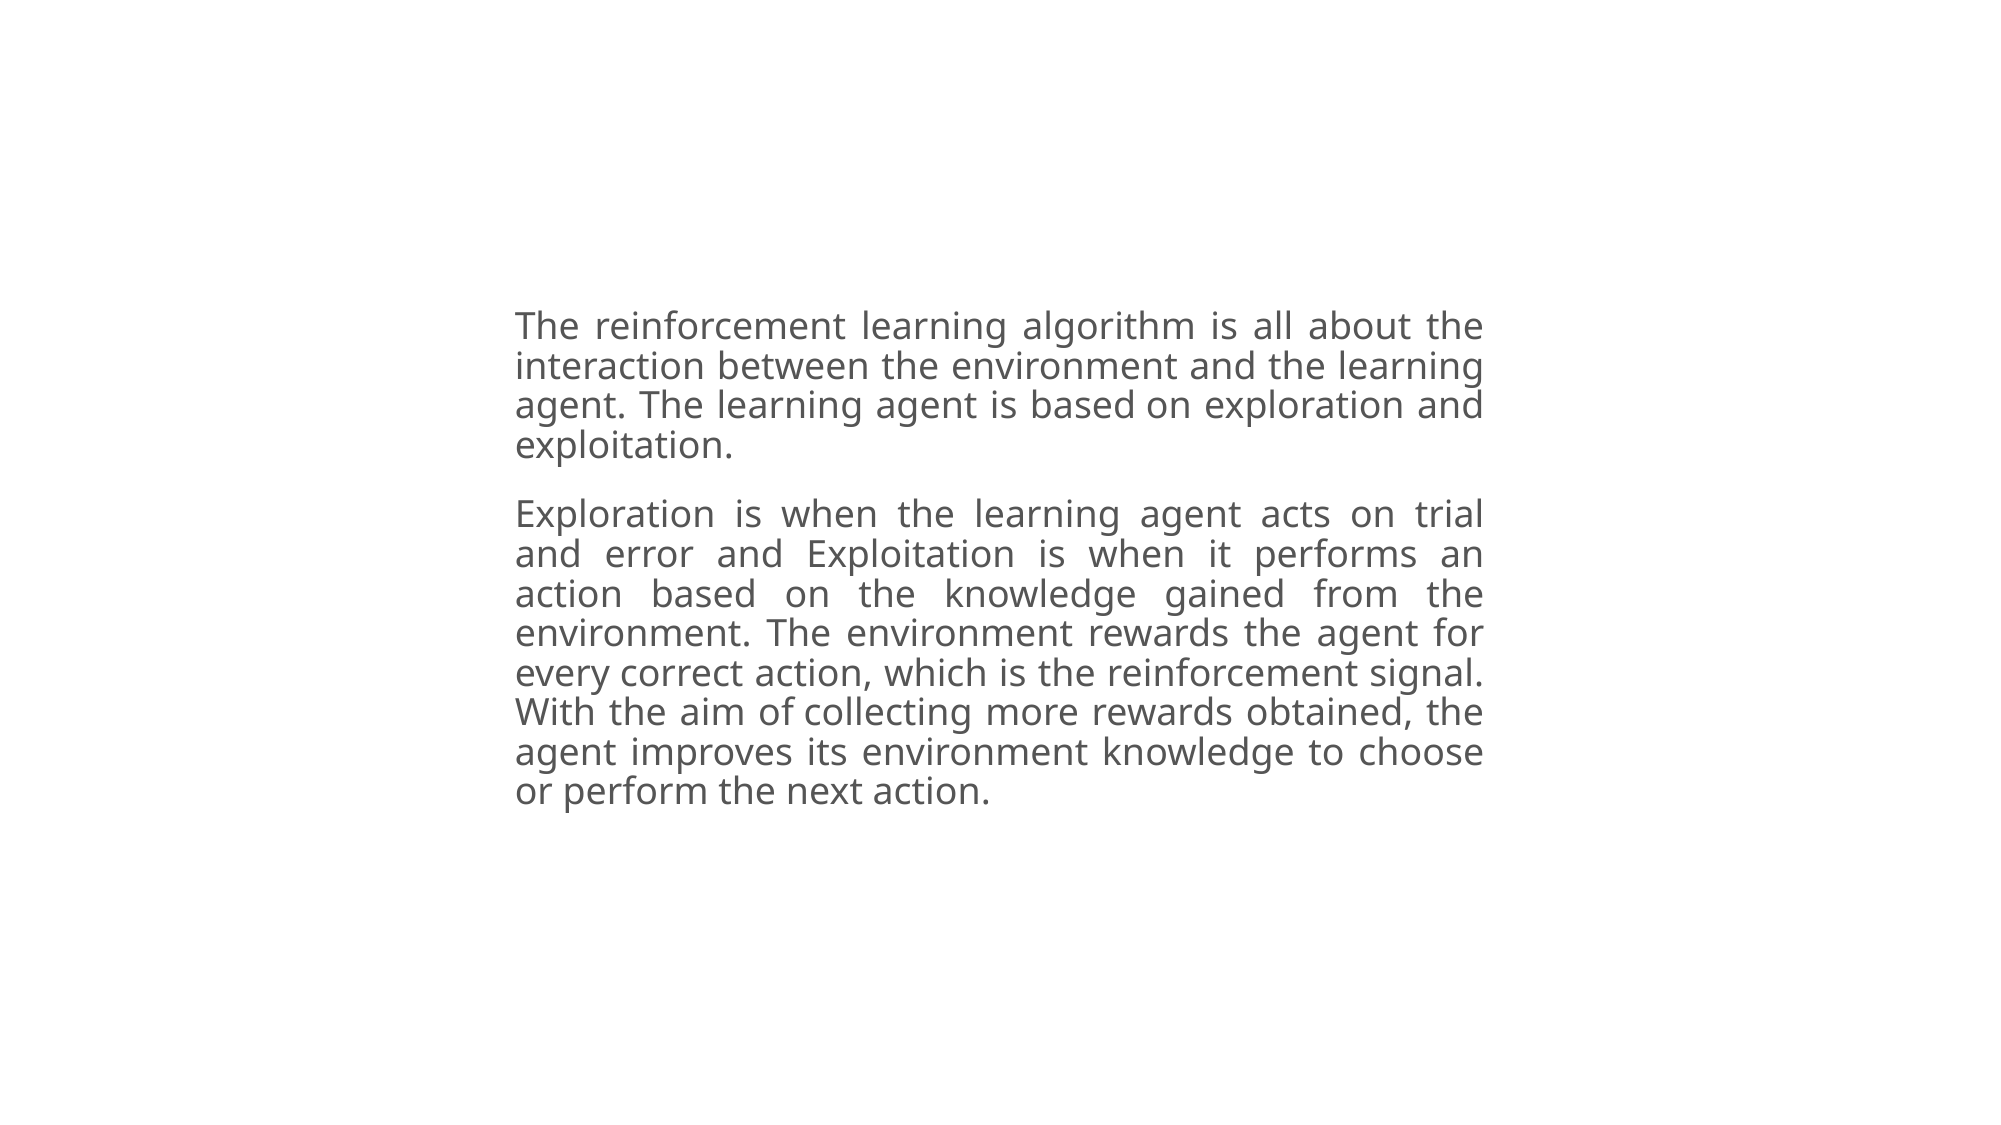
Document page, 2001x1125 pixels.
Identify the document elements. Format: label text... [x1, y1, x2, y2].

text_box The reinforcement learning algorithm is all about the interaction between the environment and the learning agent. The learning agent is based on exploration and exploitation. Exploration is when the learning agent acts on trial and error and Exploitation is when it performs an action based on the knowledge gained from the environment. The environment rewards the agent for every correct action, which is the reinforcement signal. With the aim of collecting more rewards obtained, the agent improves its environment knowledge to choose or perform the next action. [500, 300, 1500, 820]
